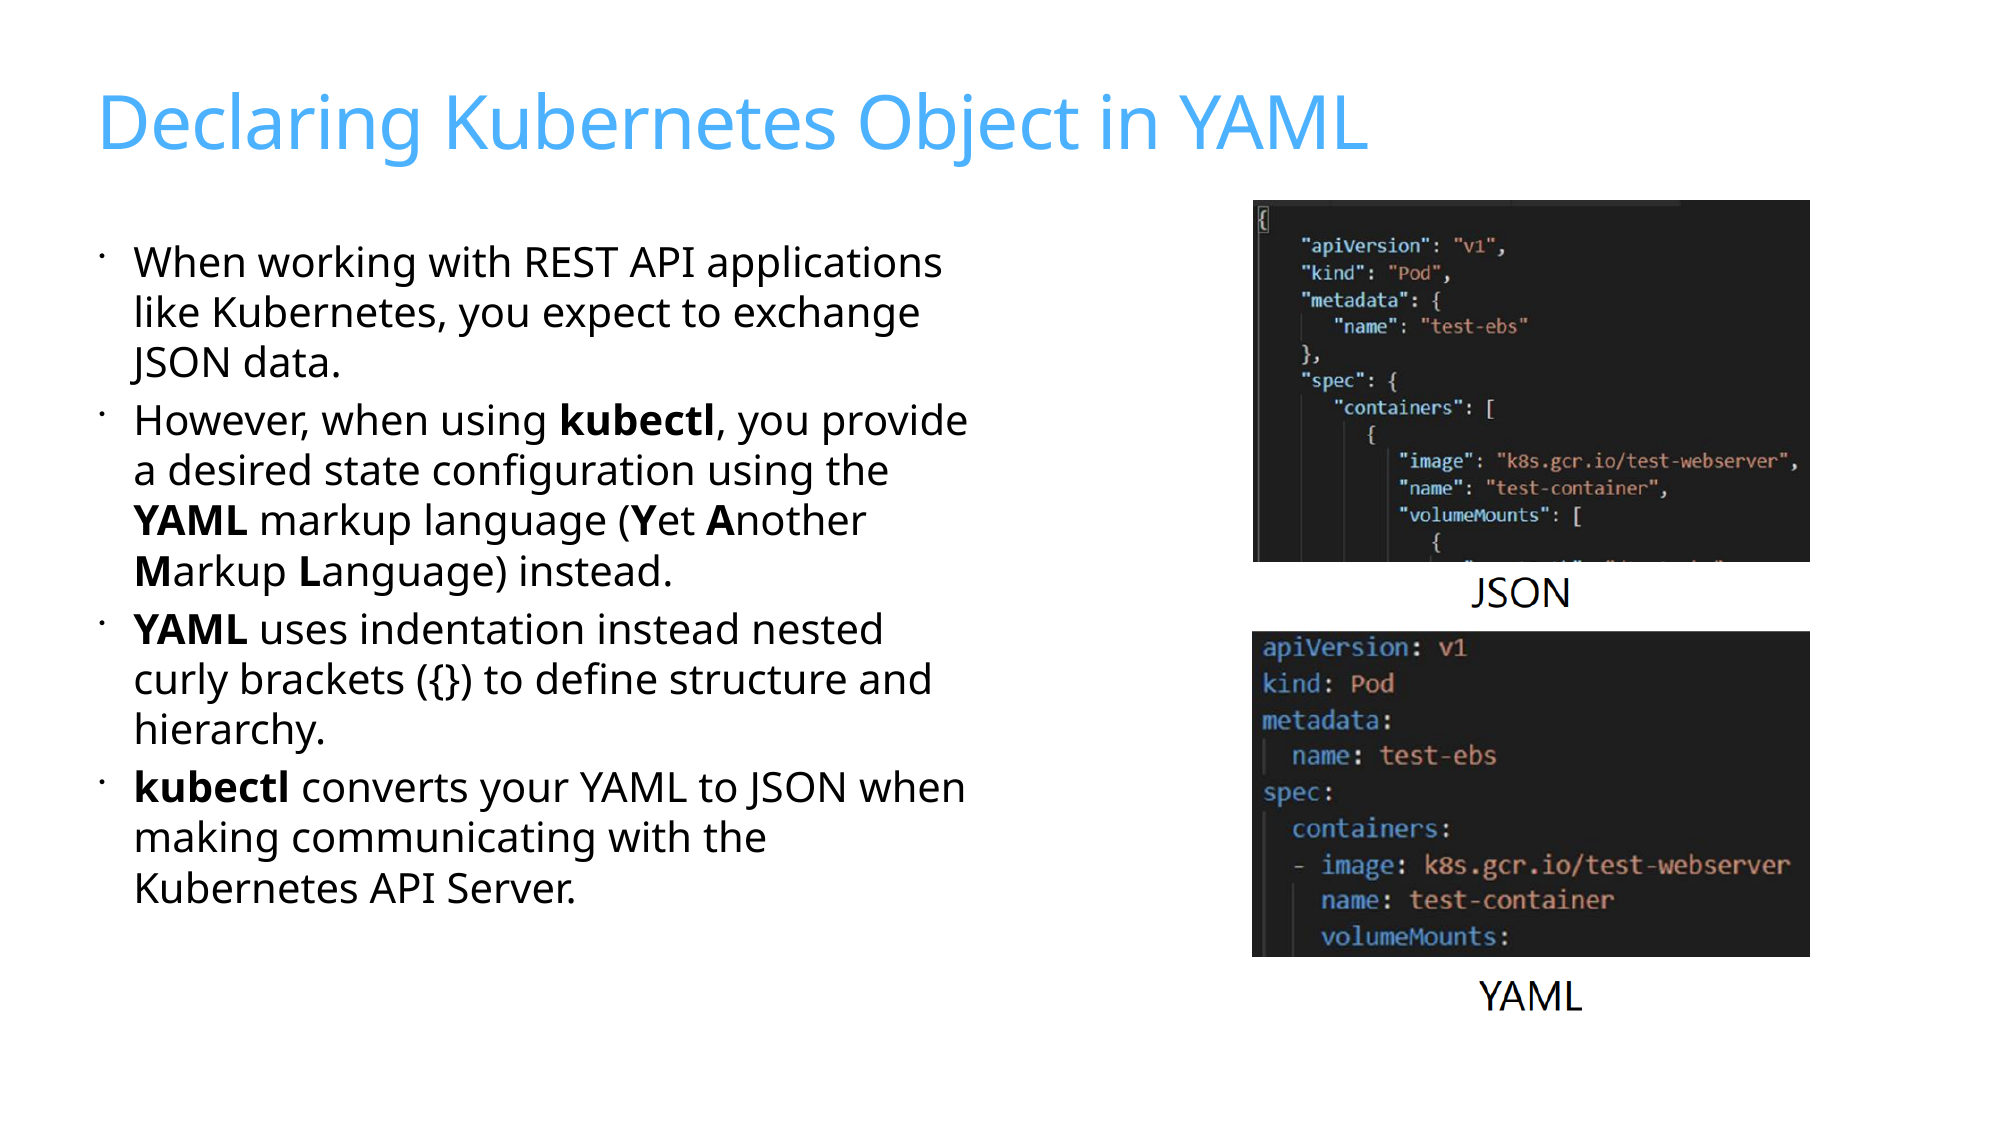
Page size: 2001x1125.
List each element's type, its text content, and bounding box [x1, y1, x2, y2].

picture [1217, 165, 1852, 1044]
list When working with REST API applications like Kubernetes, you expect to exchange JSON data. However, when using kubectl, you provide a desired state configuration using the YAML markup language (Yet Another Markup Language) instead. YAML uses indentation instead nested curly brackets ({}) to define structure and hierarchy. kubectl converts your YAML to JSON when making communicating with the Kubernetes API Server. [95, 235, 971, 1029]
title Declaring Kubernetes Object in YAML [96, 75, 1904, 166]
